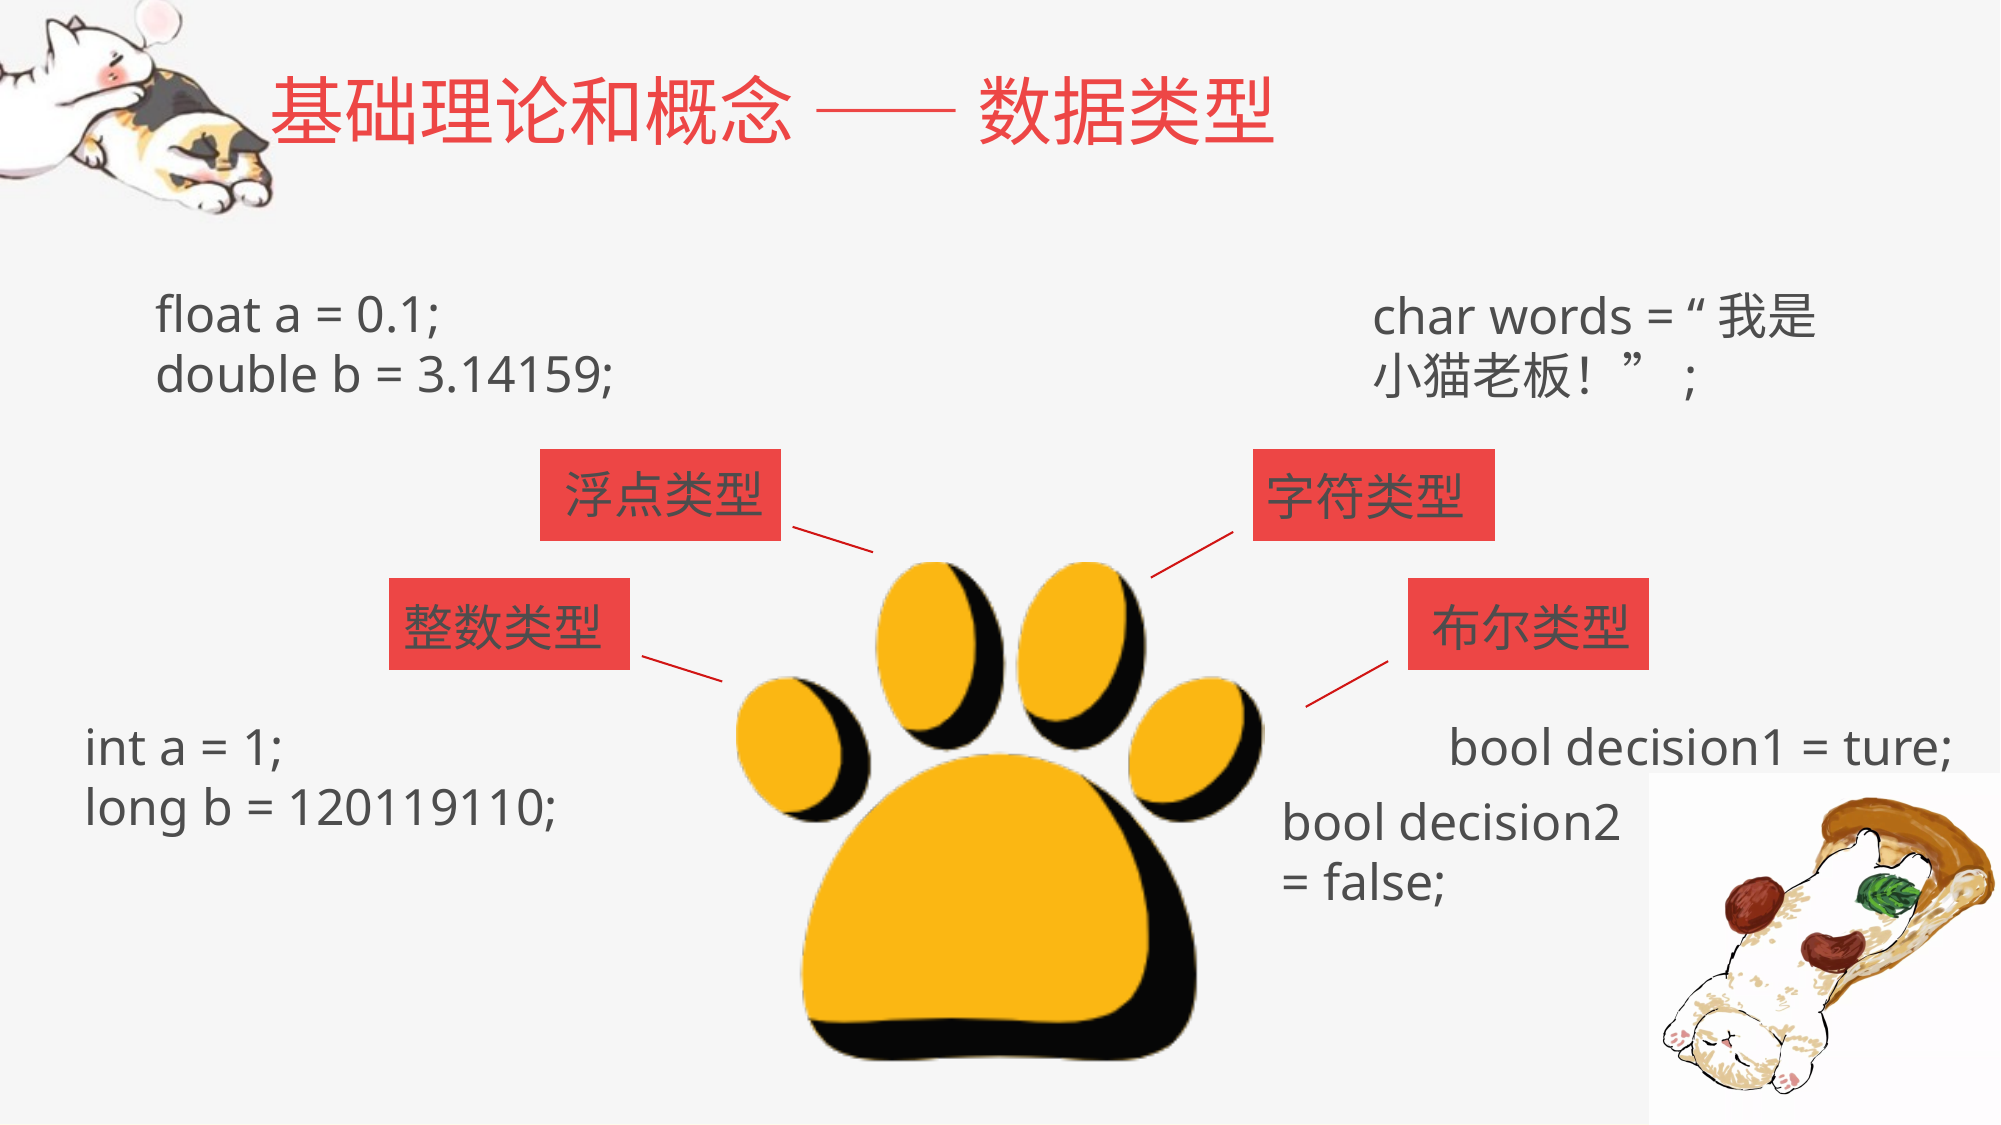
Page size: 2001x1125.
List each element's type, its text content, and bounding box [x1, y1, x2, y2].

picture [0, 0, 2000, 1125]
title 基础理论和概念 —— 数据类型 [254, 45, 1683, 185]
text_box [1250, 449, 1559, 541]
text_box float a = 0.1; double b = 3.14159; [140, 275, 692, 411]
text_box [539, 449, 819, 541]
text_box int a = 1; long b = 120119110; [70, 707, 630, 843]
text_box char words = “我是小猫老板！”; [1357, 276, 1879, 412]
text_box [1408, 578, 1697, 671]
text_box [388, 578, 692, 671]
text_box bool decision2 = false; [1267, 783, 1649, 918]
text_box bool decision1 = ture; [1434, 707, 1984, 783]
